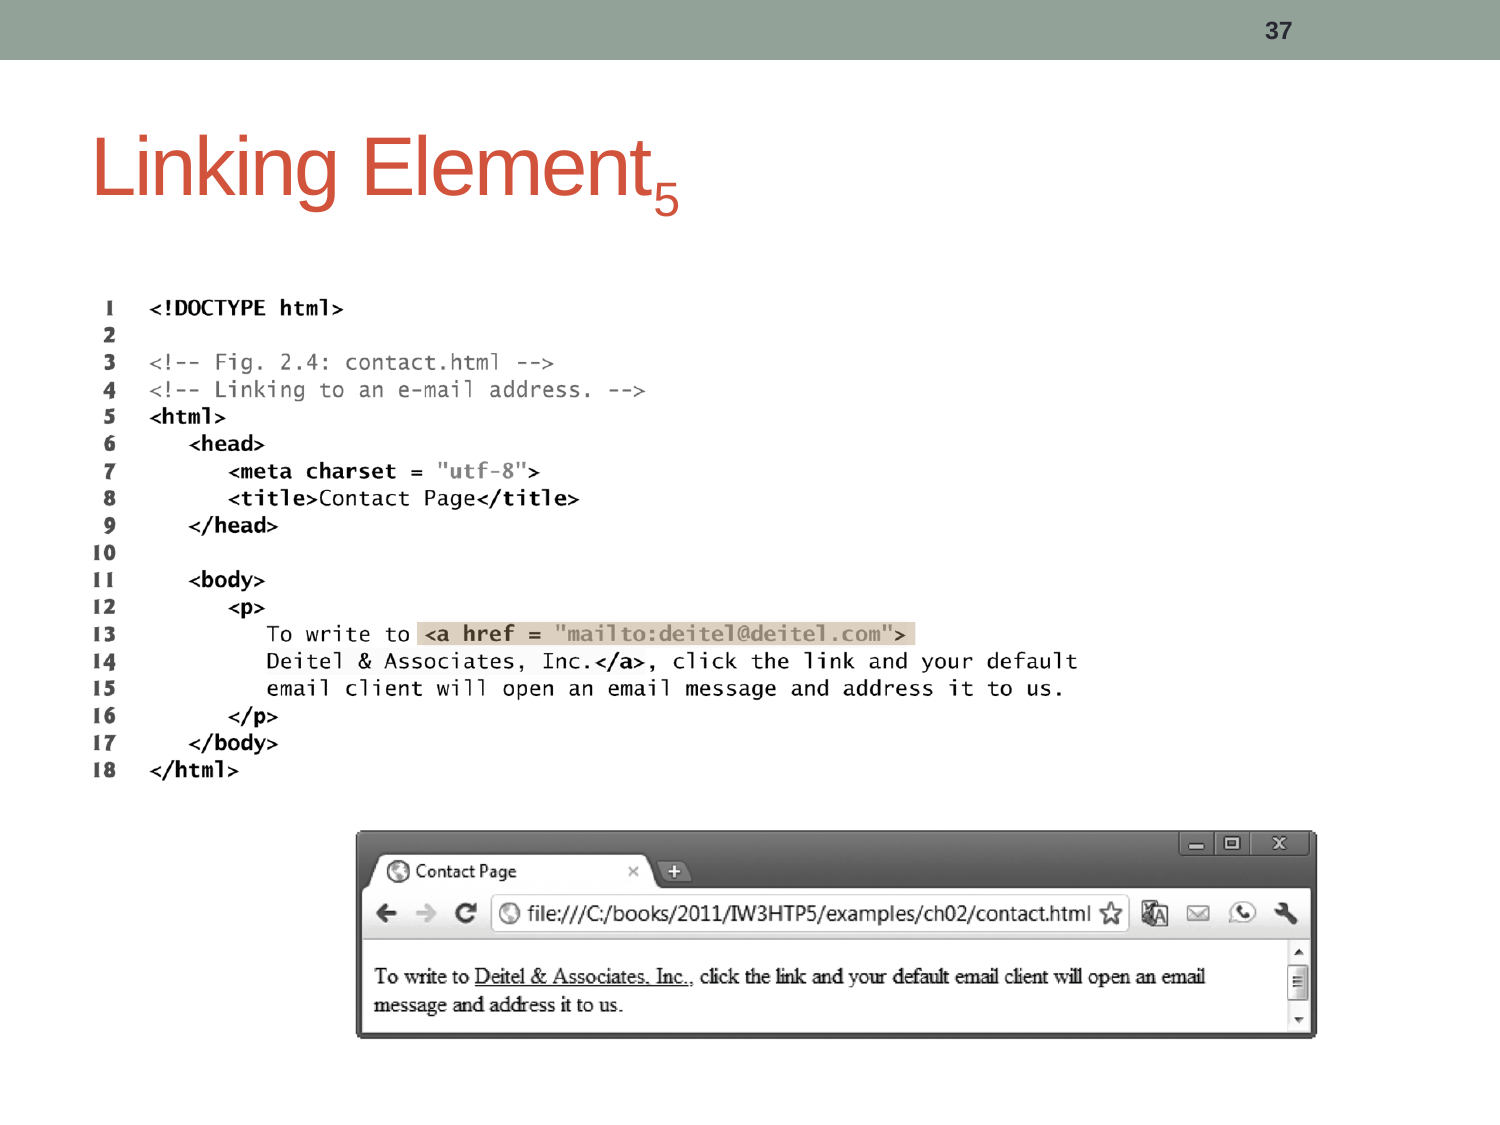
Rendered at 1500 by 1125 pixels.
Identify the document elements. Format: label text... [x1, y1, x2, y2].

picture [88, 278, 1093, 796]
slide_number 37 [1250, 3, 1425, 57]
title Linking Element5 [75, 87, 1425, 250]
picture [348, 817, 1327, 1049]
